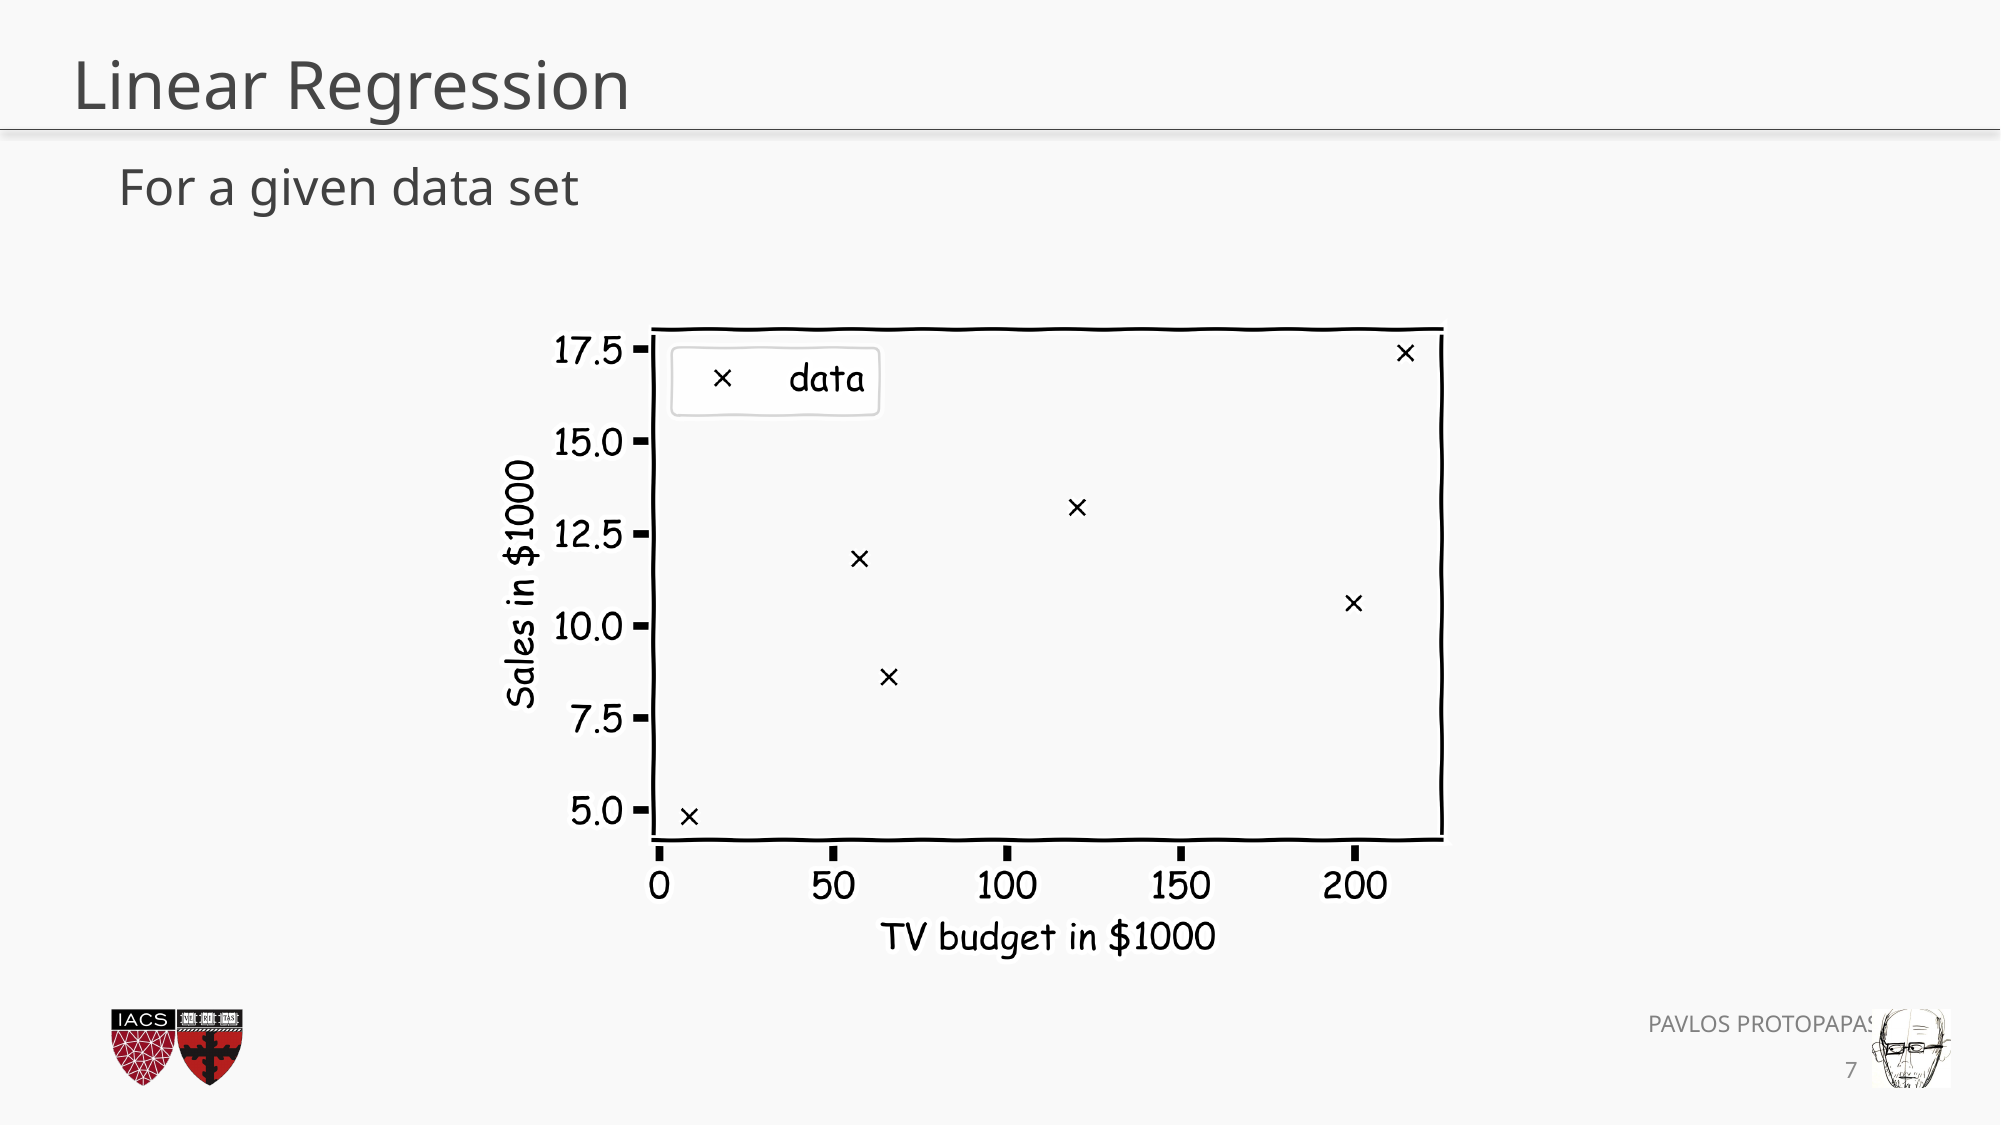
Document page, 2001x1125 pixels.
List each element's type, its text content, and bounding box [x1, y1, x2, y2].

text_box For a given data set [104, 147, 595, 223]
picture [1872, 1009, 1951, 1088]
picture [109, 1009, 243, 1086]
picture [428, 239, 1555, 991]
slide_number 6 [1405, 1038, 1873, 1099]
title Linear Regression [57, 35, 1943, 162]
